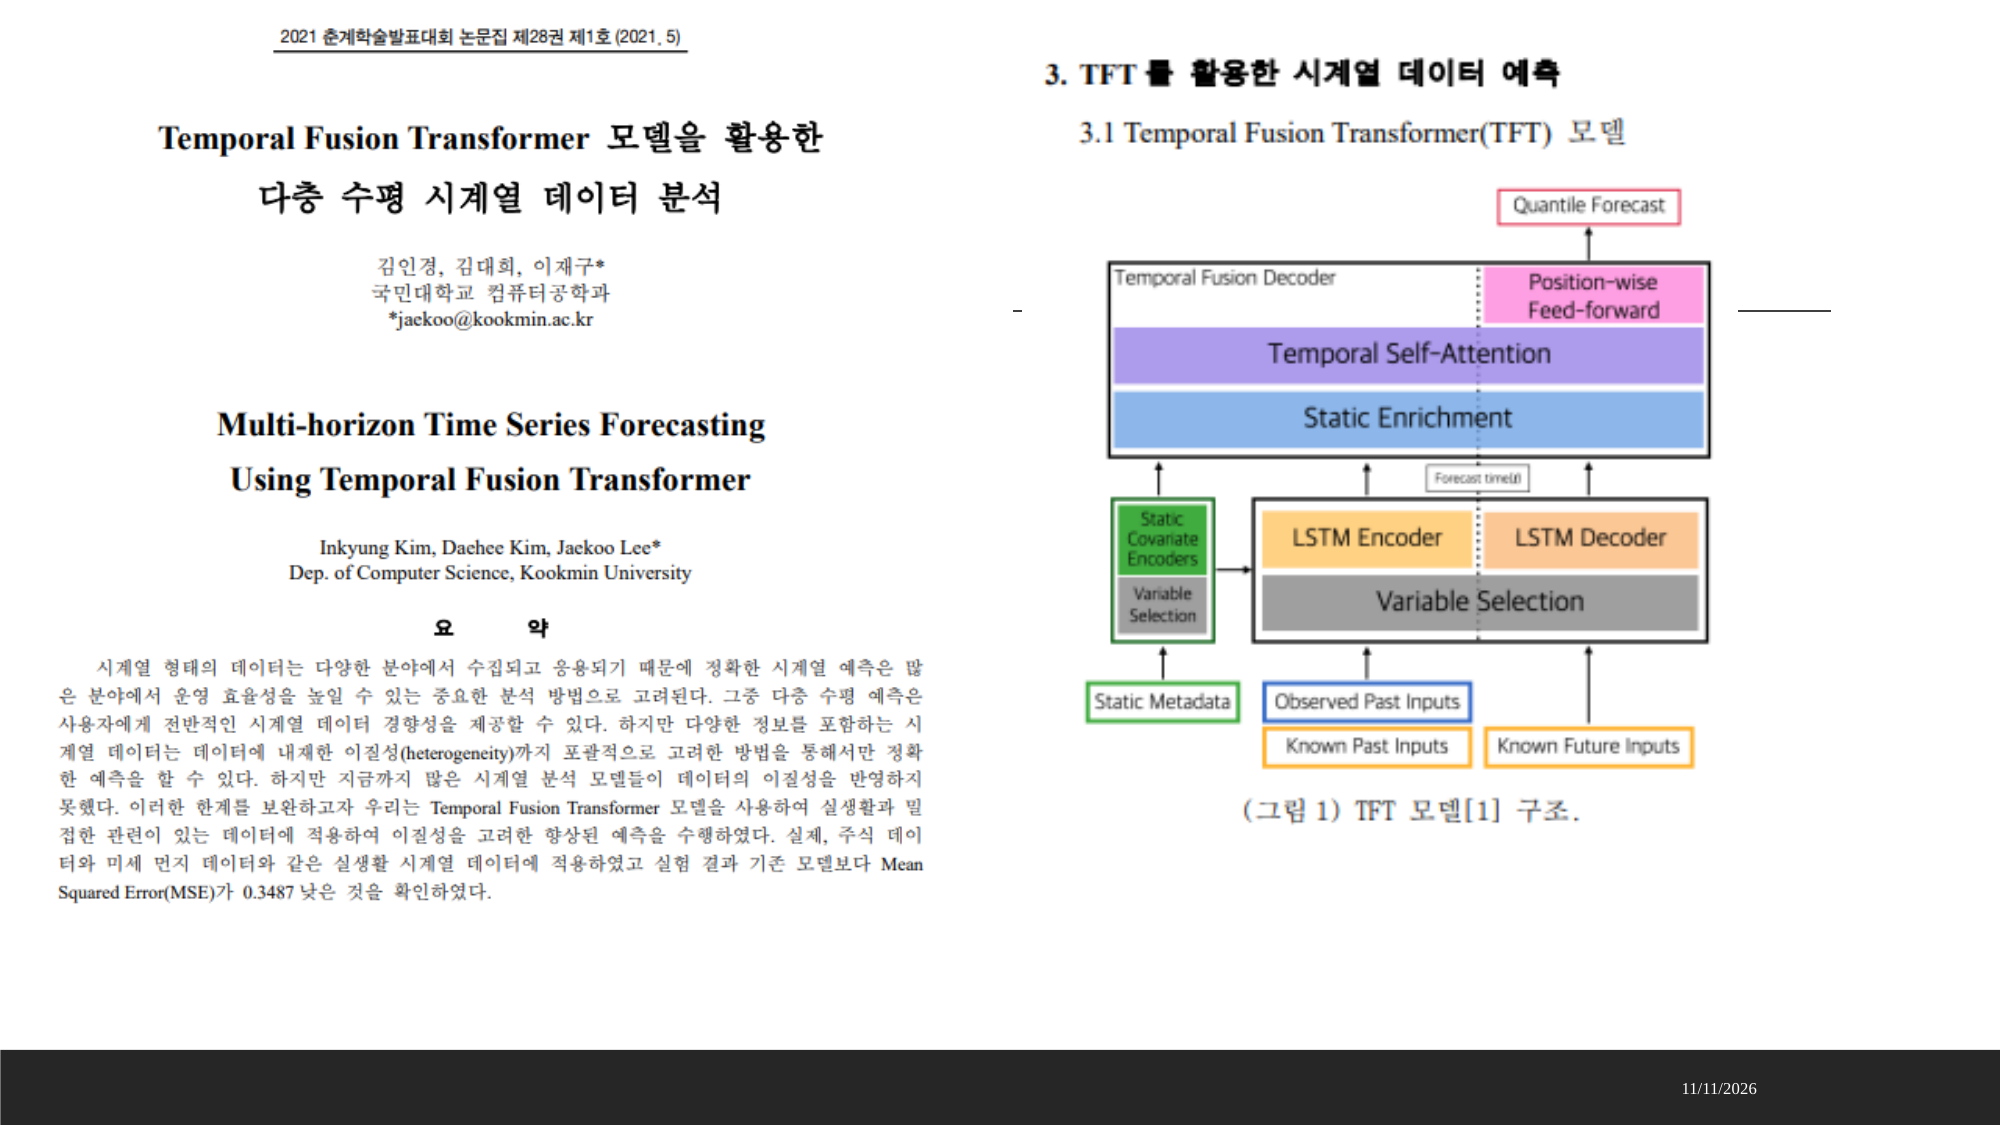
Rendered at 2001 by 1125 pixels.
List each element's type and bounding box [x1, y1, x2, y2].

picture [0, 0, 1013, 927]
slide_number [1348, 1057, 1773, 1118]
picture [1021, 56, 1738, 871]
